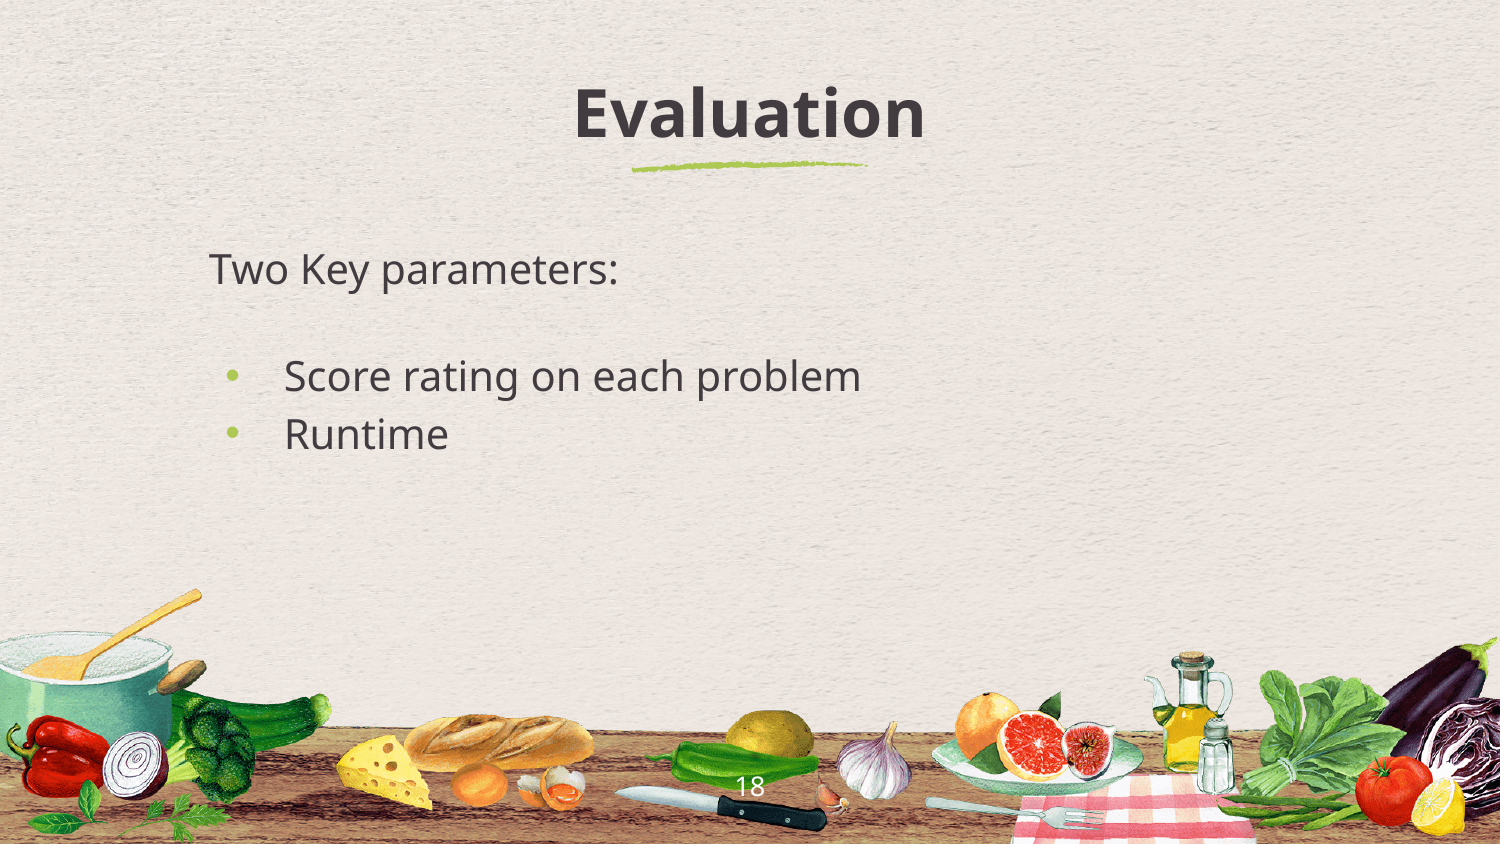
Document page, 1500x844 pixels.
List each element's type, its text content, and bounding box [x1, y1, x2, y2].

text_box Two Key parameters: Score rating on each problem Runtime [193, 190, 1277, 466]
picture [0, 0, 1500, 844]
title Evaluation [177, 87, 1323, 153]
slide_number 18 [705, 732, 795, 844]
